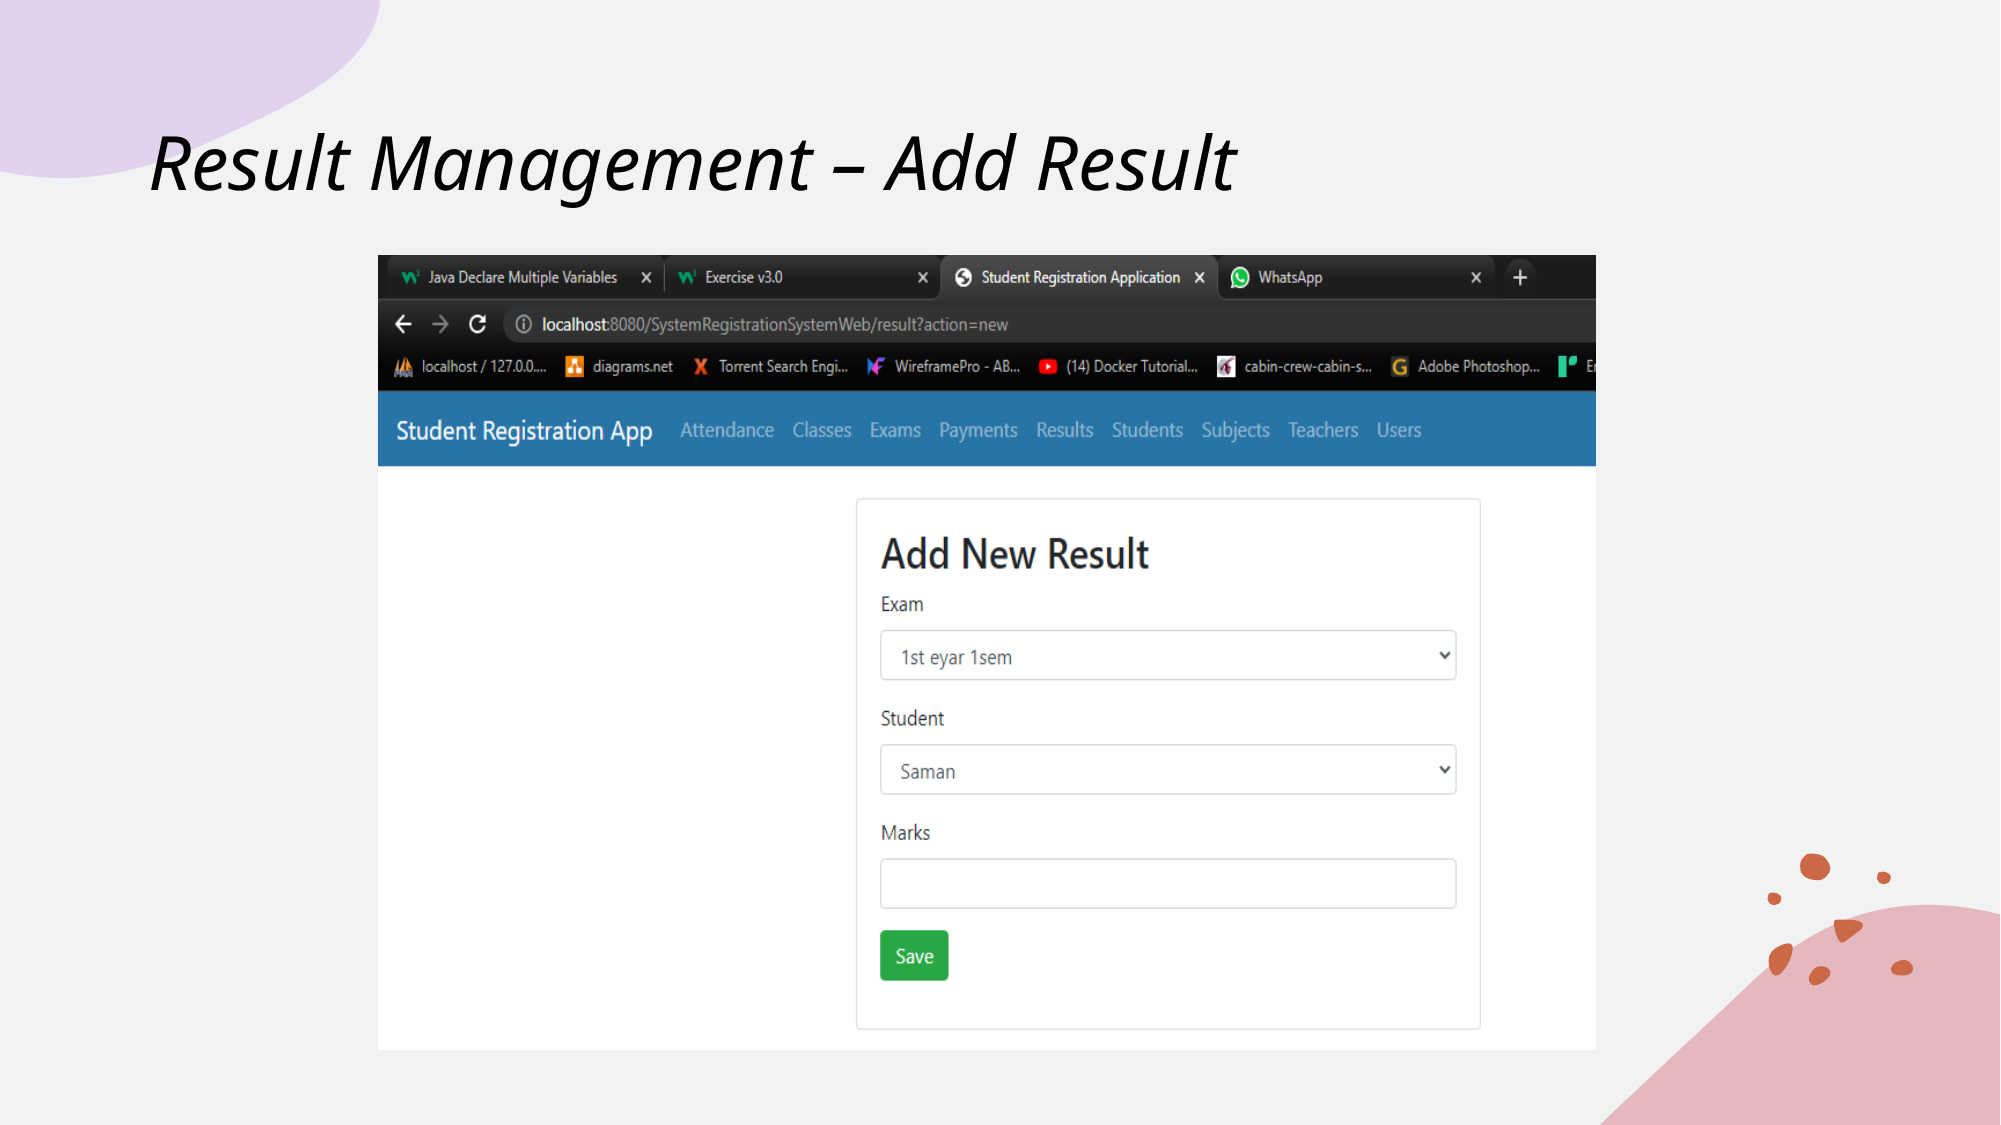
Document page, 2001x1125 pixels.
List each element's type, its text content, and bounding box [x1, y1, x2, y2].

text_box Result Management – Add Result [133, 75, 1787, 214]
picture [15, 255, 1596, 1050]
